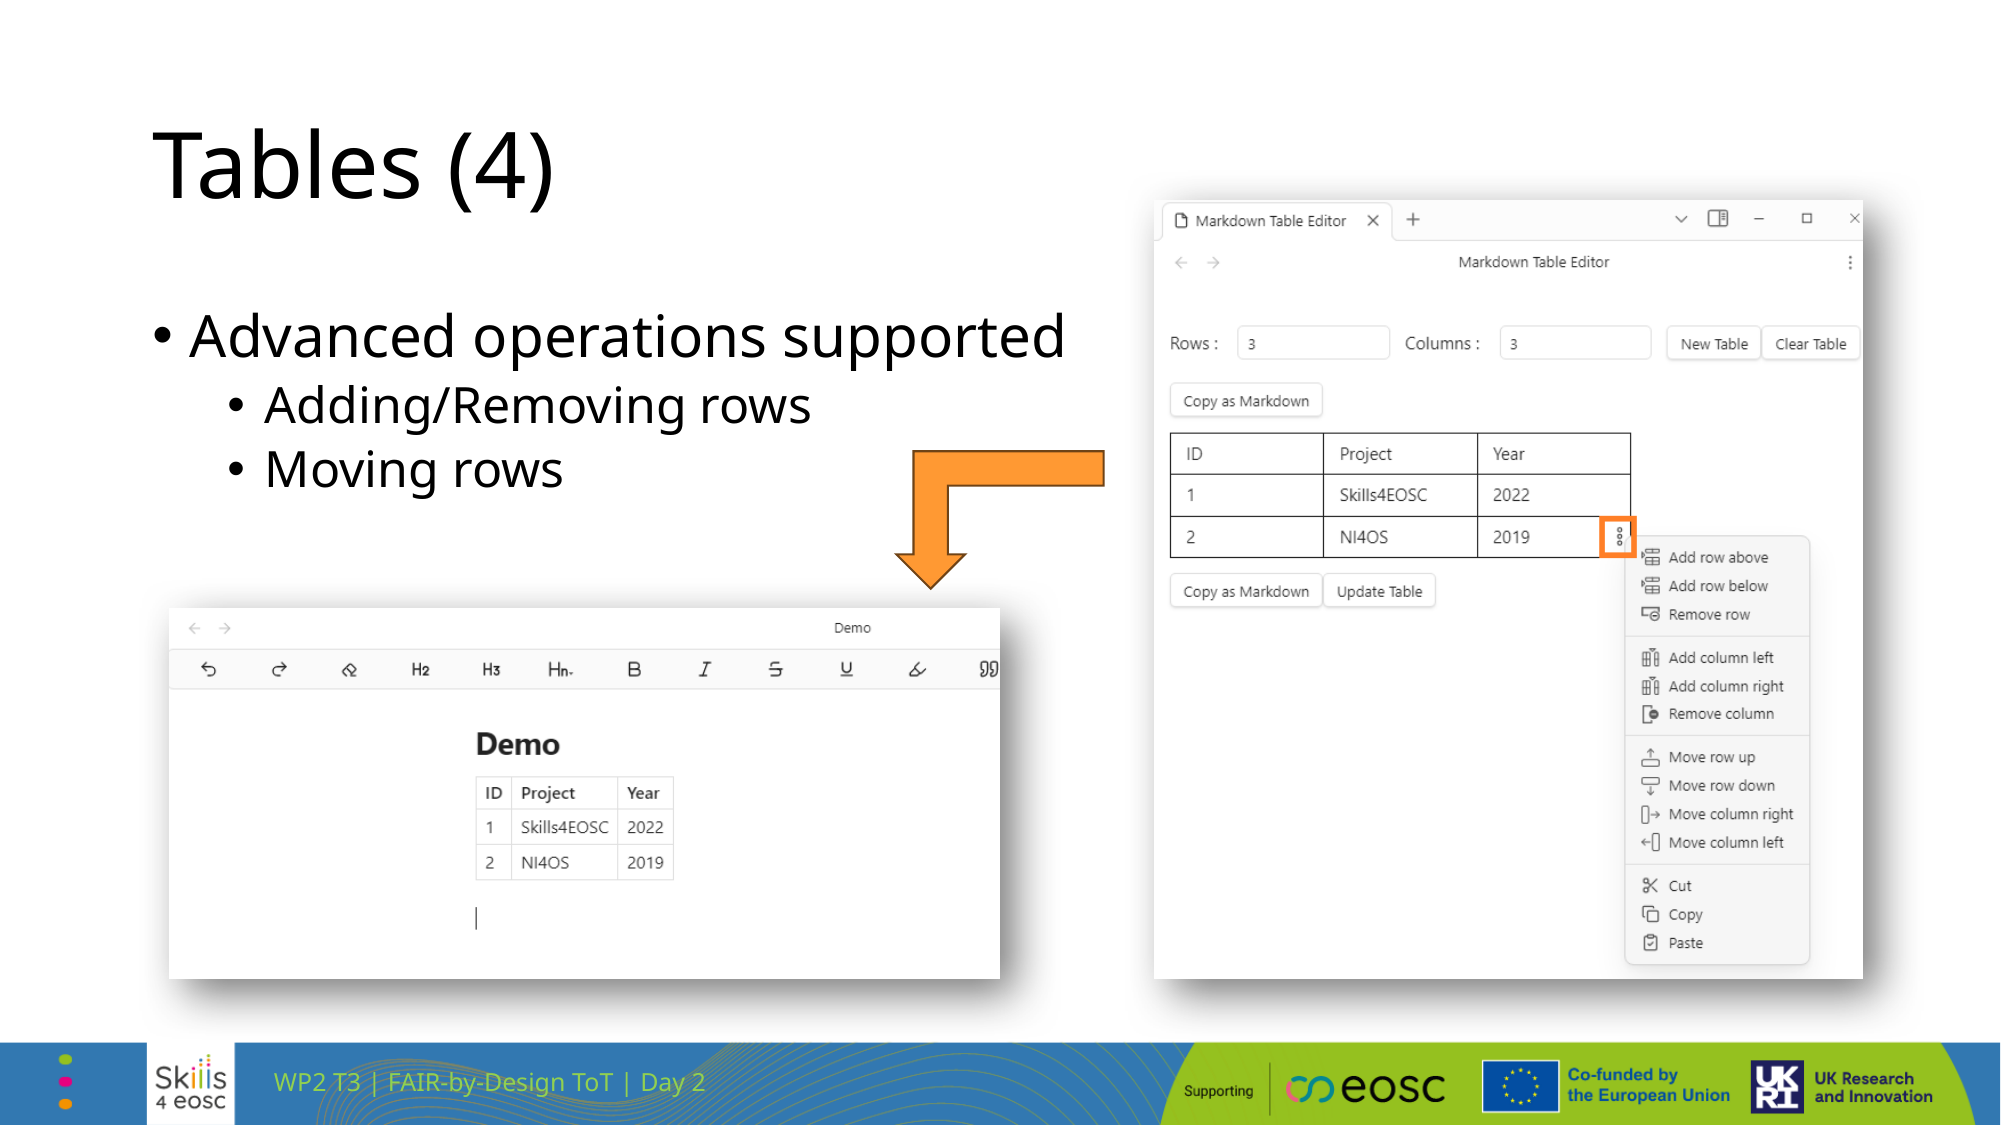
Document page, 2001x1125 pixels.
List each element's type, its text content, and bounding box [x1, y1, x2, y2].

picture [0, 0, 2001, 1125]
title Tables (4) [137, 59, 1863, 278]
text_box [893, 450, 1105, 590]
footer WP2 T3 | FAIR-by-Design ToT | Day 2 [258, 1052, 1140, 1112]
list Advanced operations supported Adding/Removing rows Moving rows [137, 299, 1158, 1014]
